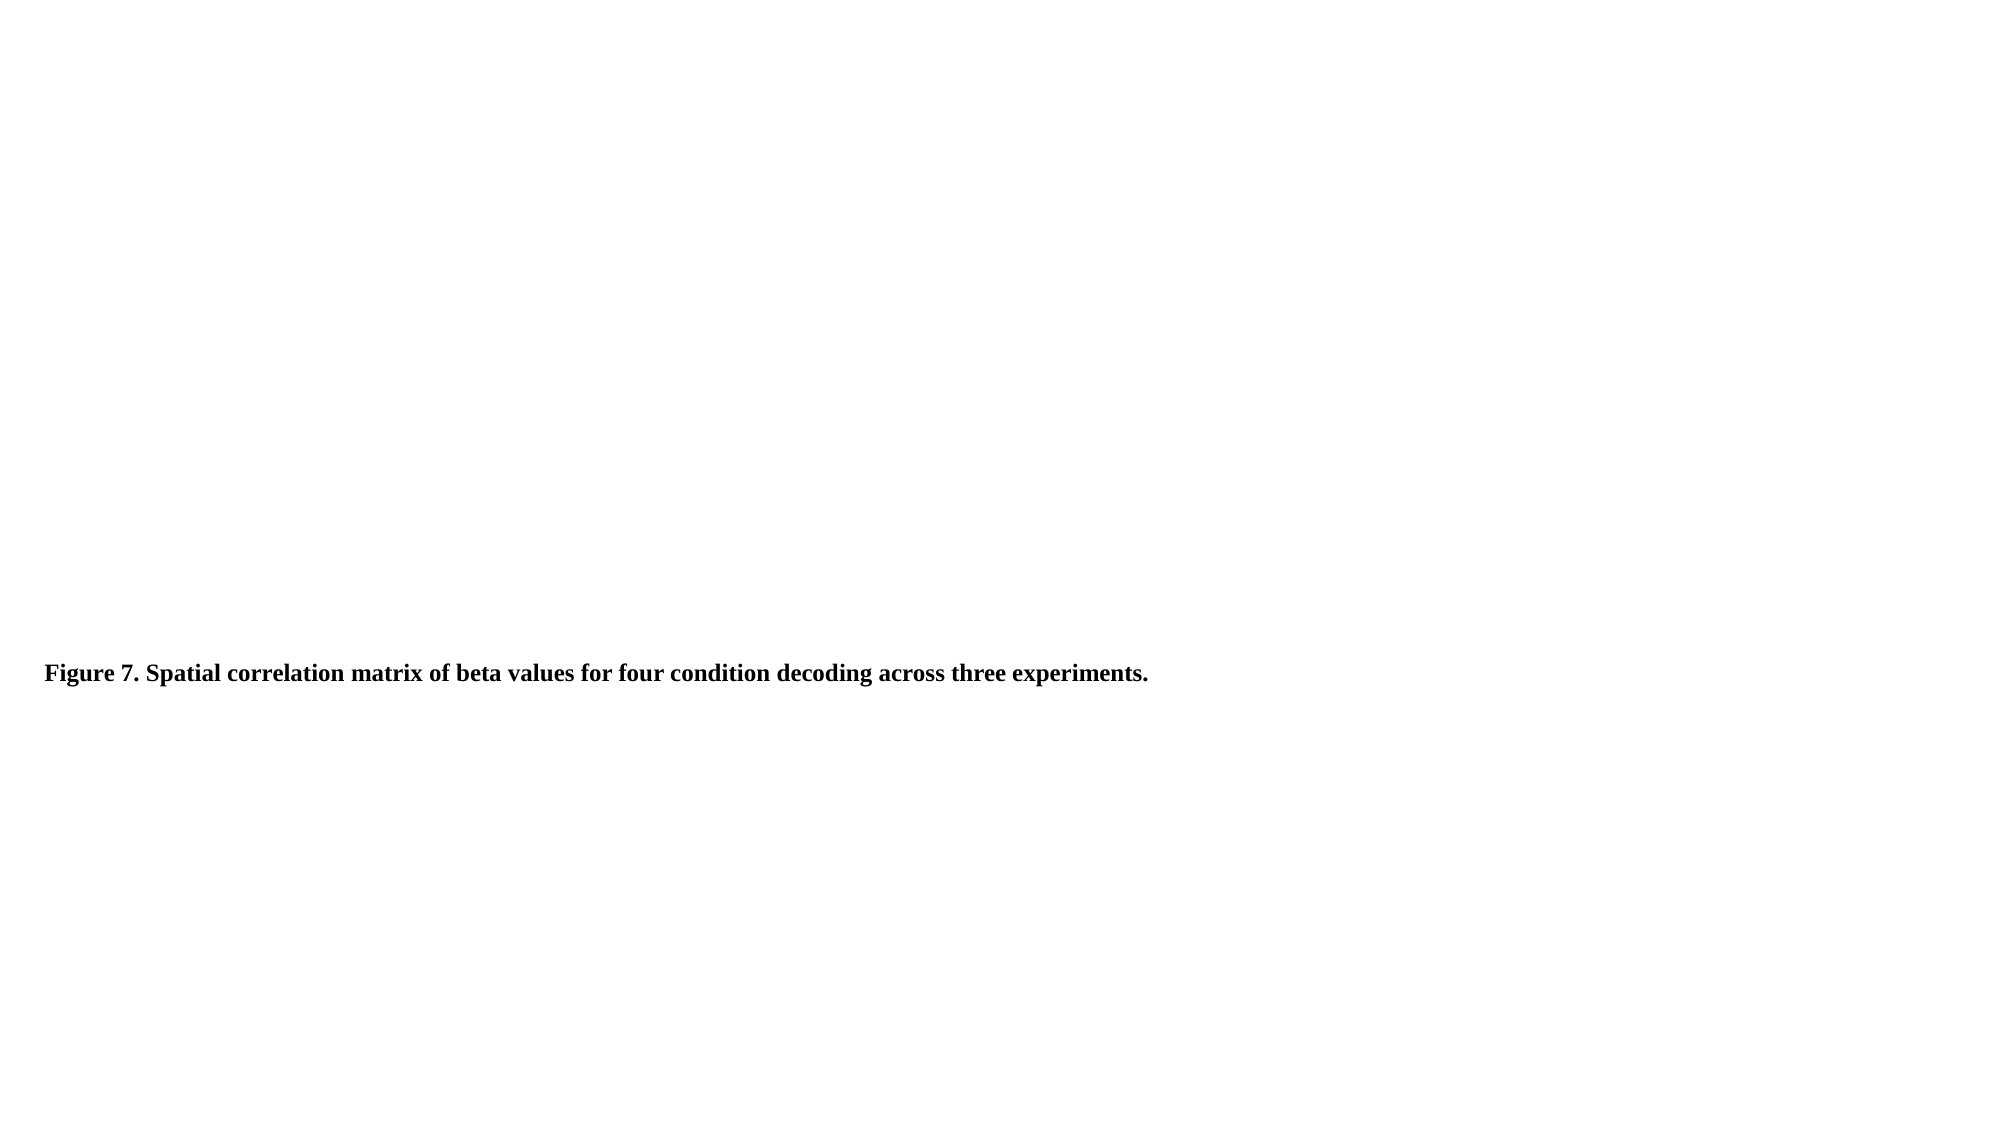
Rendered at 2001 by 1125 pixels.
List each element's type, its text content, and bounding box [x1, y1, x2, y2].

text_box Figure 7. Spatial correlation matrix of beta values for four condition decoding across three experiments. [29, 649, 1172, 695]
